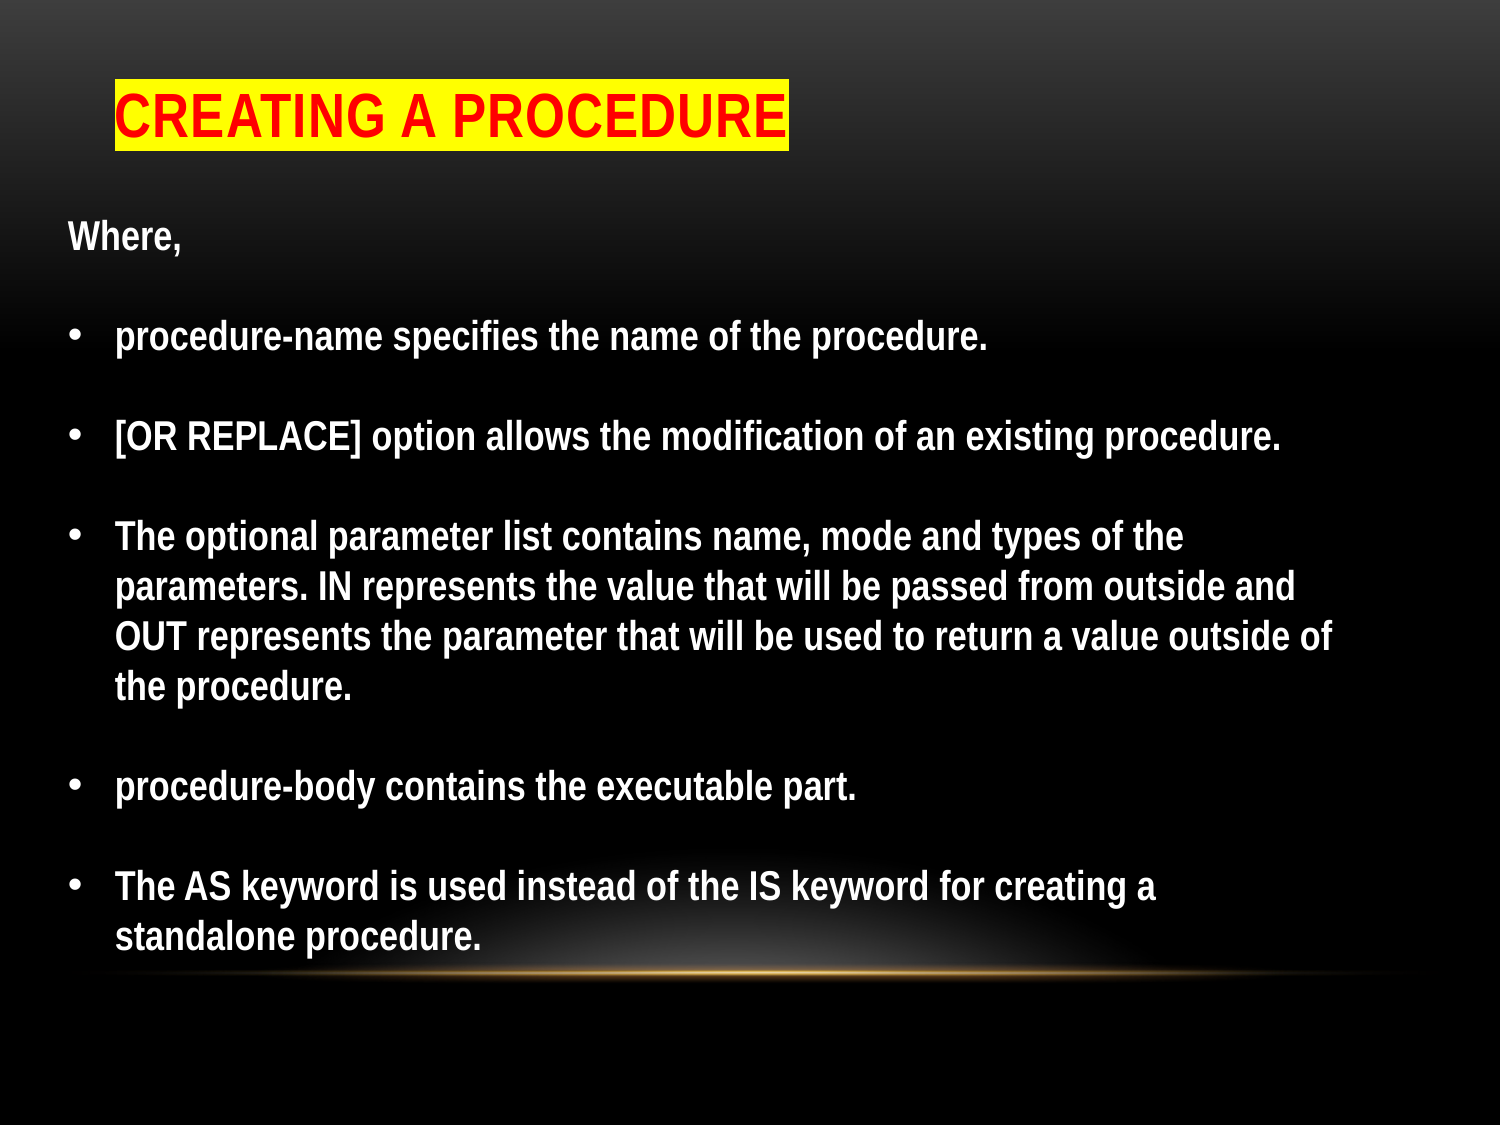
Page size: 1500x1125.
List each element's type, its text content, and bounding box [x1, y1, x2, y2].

title Creating a Procedure [99, 45, 1400, 233]
text_box Where, procedure-name specifies the name of the procedure. [OR REPLACE] option allows the modification of an existing procedure. The optional parameter list contains name, mode and types of the parameters. IN represents the value that will be passed from outside and OUT represents the parameter that will be used to return a value outside of the procedure. procedure-body contains the executable part. The AS keyword is used instead of the IS keyword for creating a standalone procedure. [53, 201, 1354, 967]
picture [0, 0, 1500, 1125]
